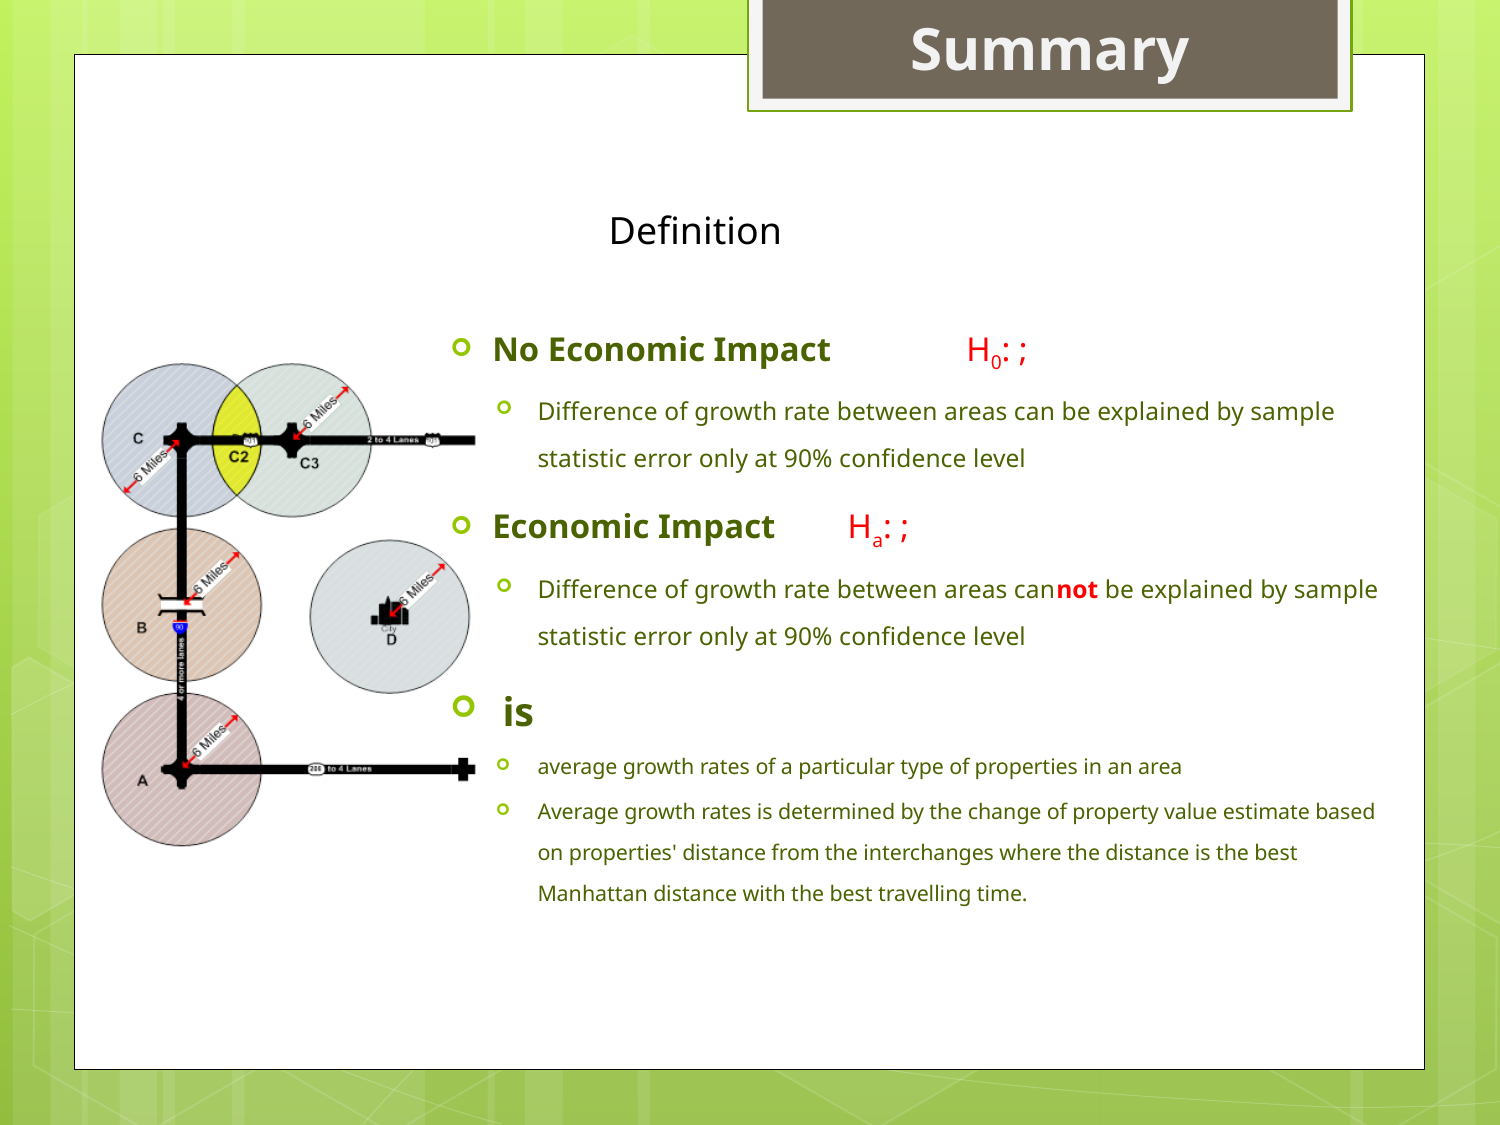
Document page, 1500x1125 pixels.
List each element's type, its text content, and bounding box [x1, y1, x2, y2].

picture [99, 362, 488, 851]
text_box Summary [762, 4, 1338, 90]
text_box Definition [593, 199, 797, 260]
